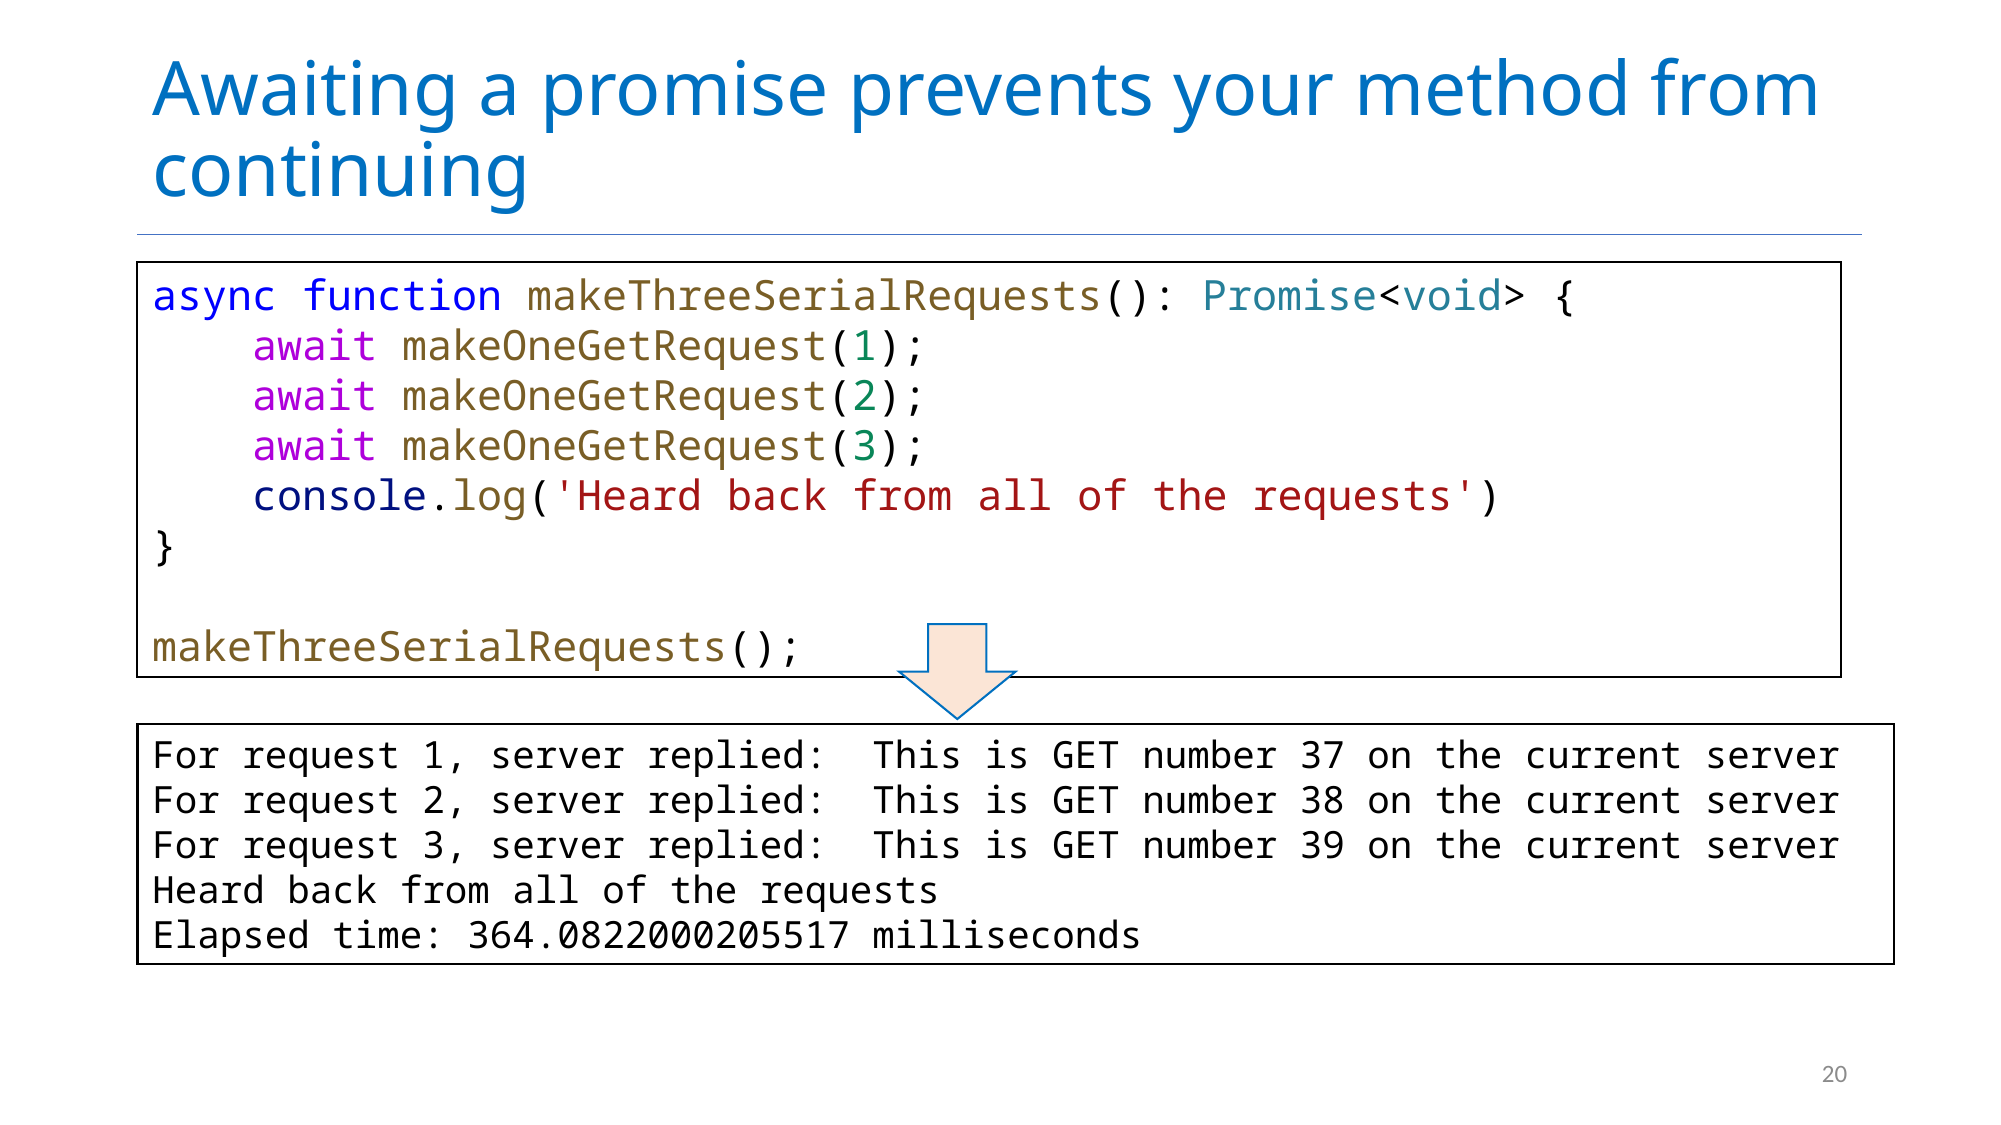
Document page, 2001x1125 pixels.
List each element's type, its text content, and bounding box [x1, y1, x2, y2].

text_box async function makeThreeSerialRequests(): Promise<void> { await makeOneGetRequest(1); await makeOneGetRequest(2); await makeOneGetRequest(3); console.log('Heard back from all of the requests') } makeThreeSerialRequests(); [136, 261, 1842, 678]
text_box [896, 623, 1019, 721]
text_box For request 1, server replied: This is GET number 37 on the current server For request 2, server replied: This is GET number 38 on the current server For request 3, server replied: This is GET number 39 on the current server Heard back from all of the requests Elapsed time: 364.0822000205517 milliseconds [136, 723, 1895, 965]
title Awaiting a promise prevents your method from continuing [137, 3, 1863, 221]
slide_number 20 [1412, 1042, 1863, 1103]
